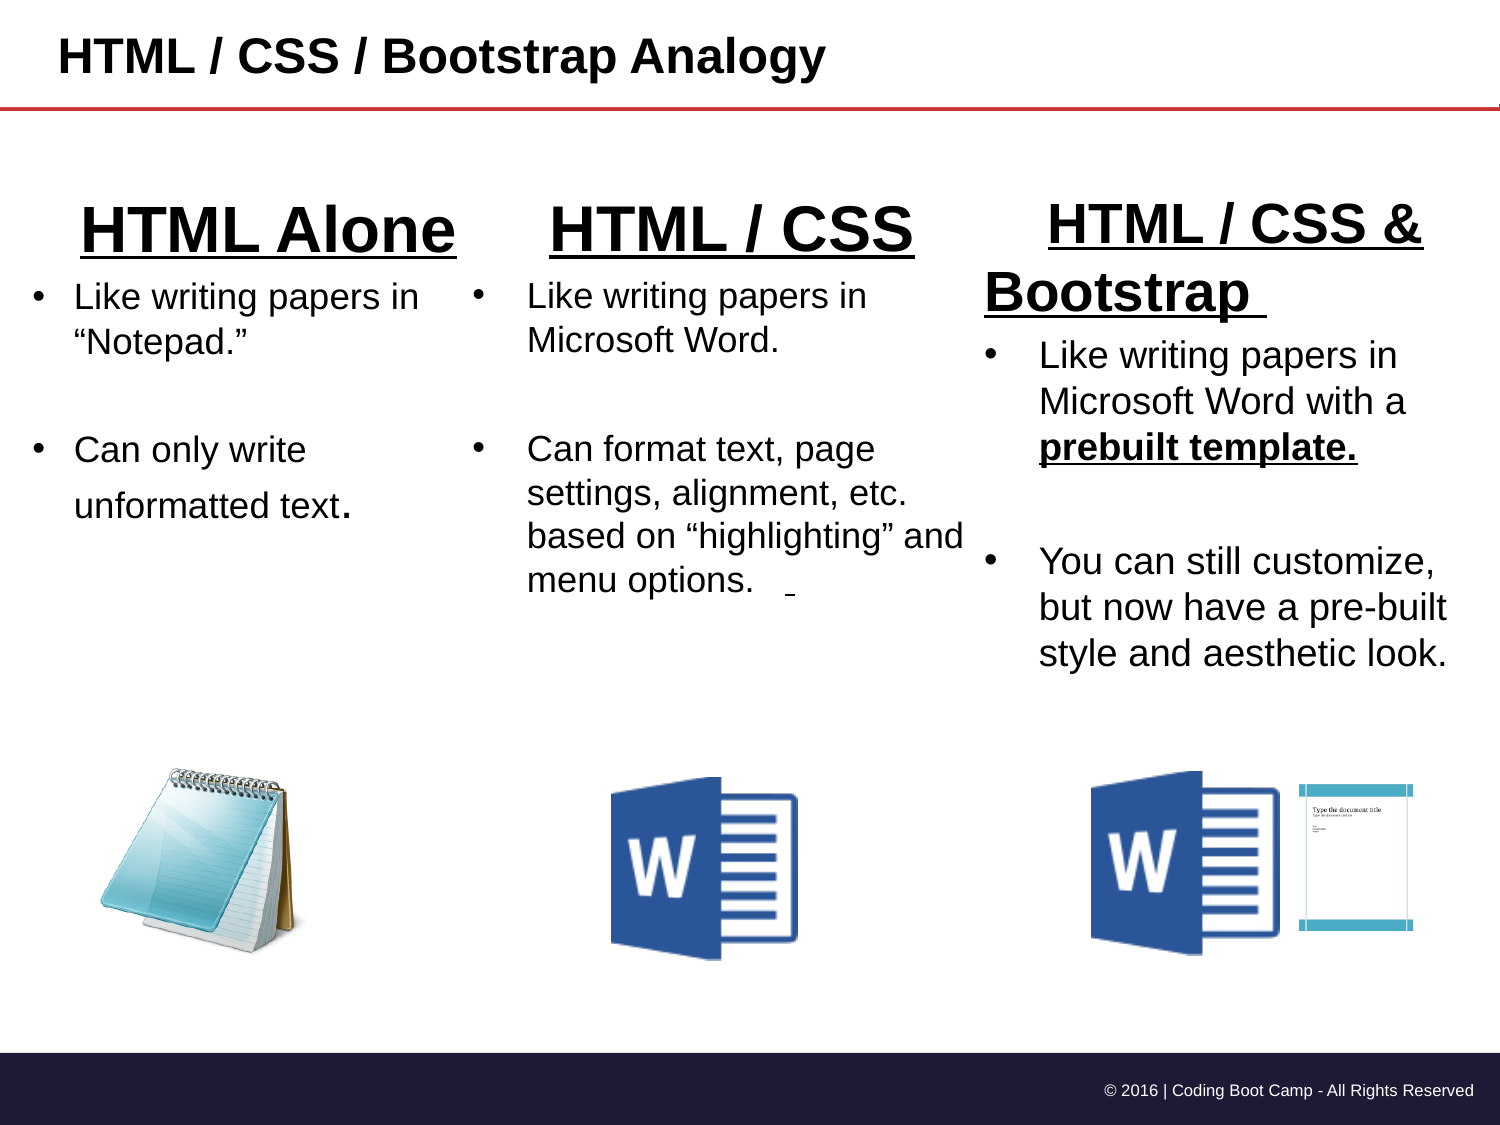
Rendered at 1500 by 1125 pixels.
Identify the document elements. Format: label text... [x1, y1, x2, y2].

picture [99, 749, 311, 961]
text_box HTML / CSS & Bootstrap Like writing papers in Microsoft Word with a prebuilt template. You can still customize, but now have a pre-built style and aesthetic look. [976, 179, 1500, 683]
text_box HTML Alone Like writing papers in “Notepad.” Can only write unformatted text. [24, 179, 464, 537]
text_box [0, 0, 1499, 108]
text_box HTML / CSS / Bootstrap Analogy [49, 16, 888, 91]
picture [611, 777, 798, 961]
text_box HTML / CSS Like writing papers in Microsoft Word. Can format text, page settings, alignment, etc. based on “highlighting” and menu options. [464, 179, 976, 611]
picture [1091, 771, 1280, 957]
picture [1299, 784, 1413, 931]
